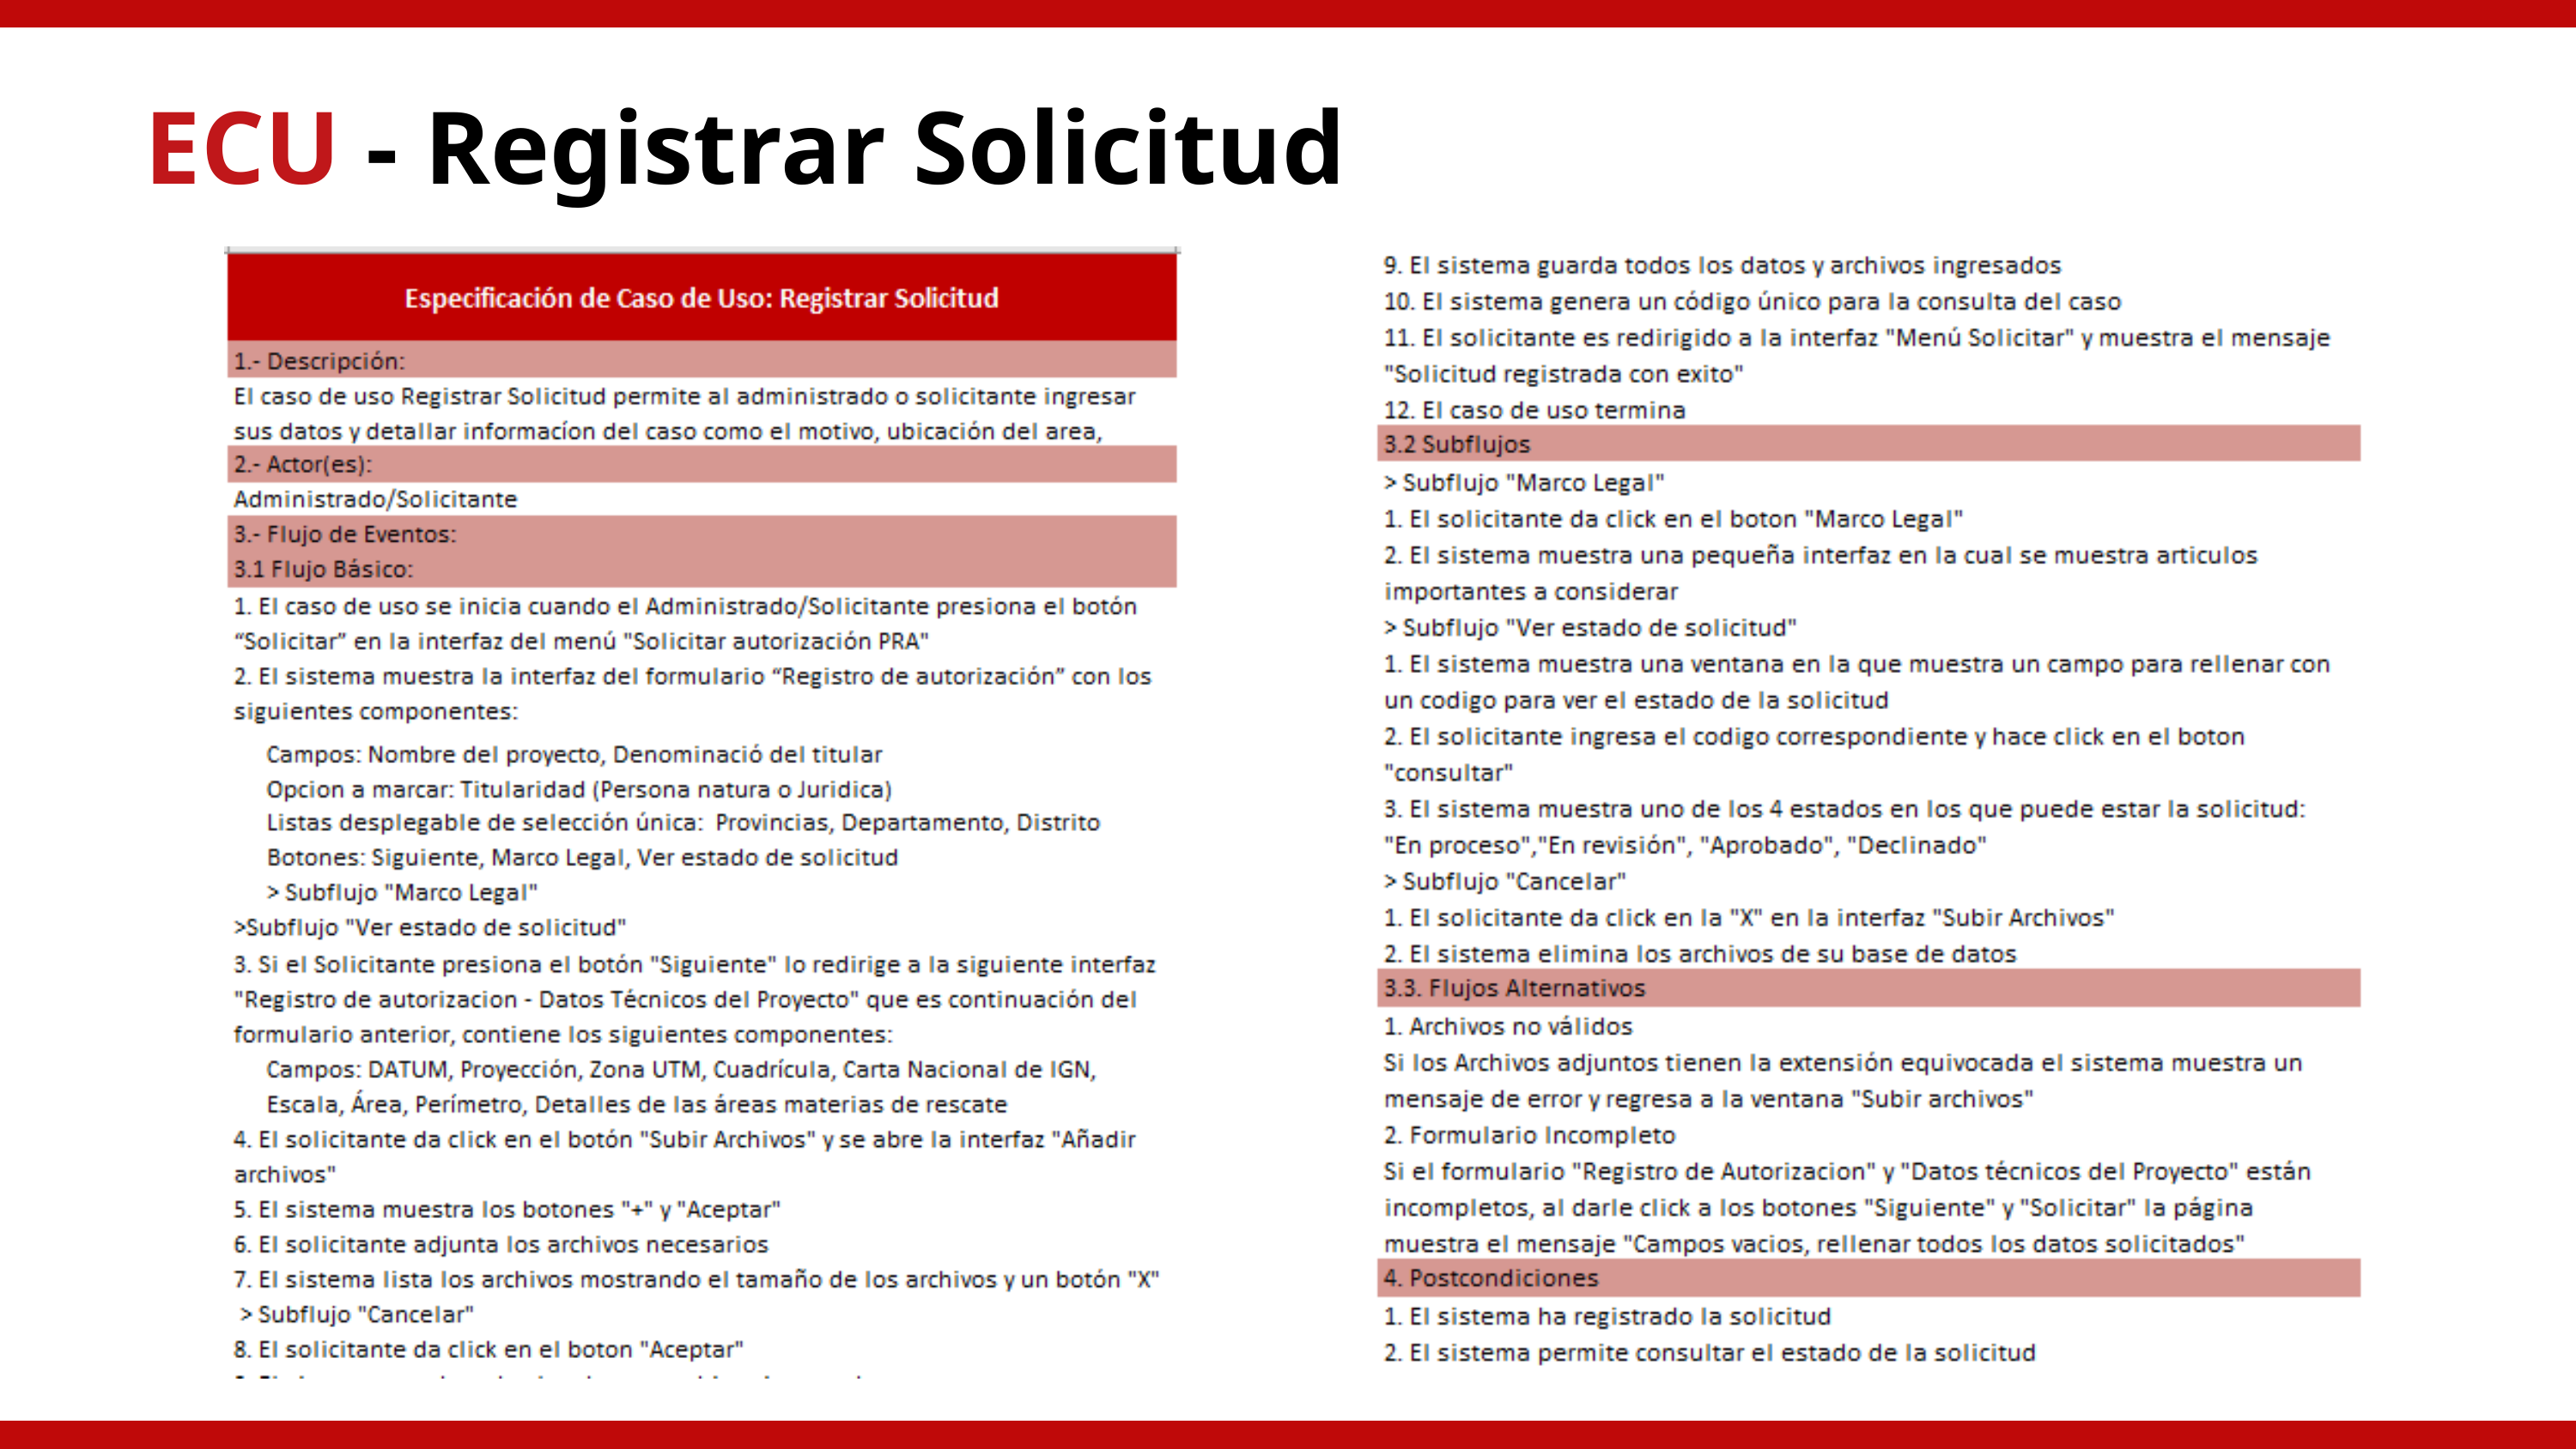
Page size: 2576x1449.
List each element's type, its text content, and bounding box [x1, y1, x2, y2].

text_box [0, 0, 2576, 28]
text_box [224, 246, 1182, 1379]
text_box [1373, 246, 2370, 1379]
text_box ECU - Registrar Solicitud [144, 83, 1556, 204]
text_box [0, 1420, 2576, 1449]
